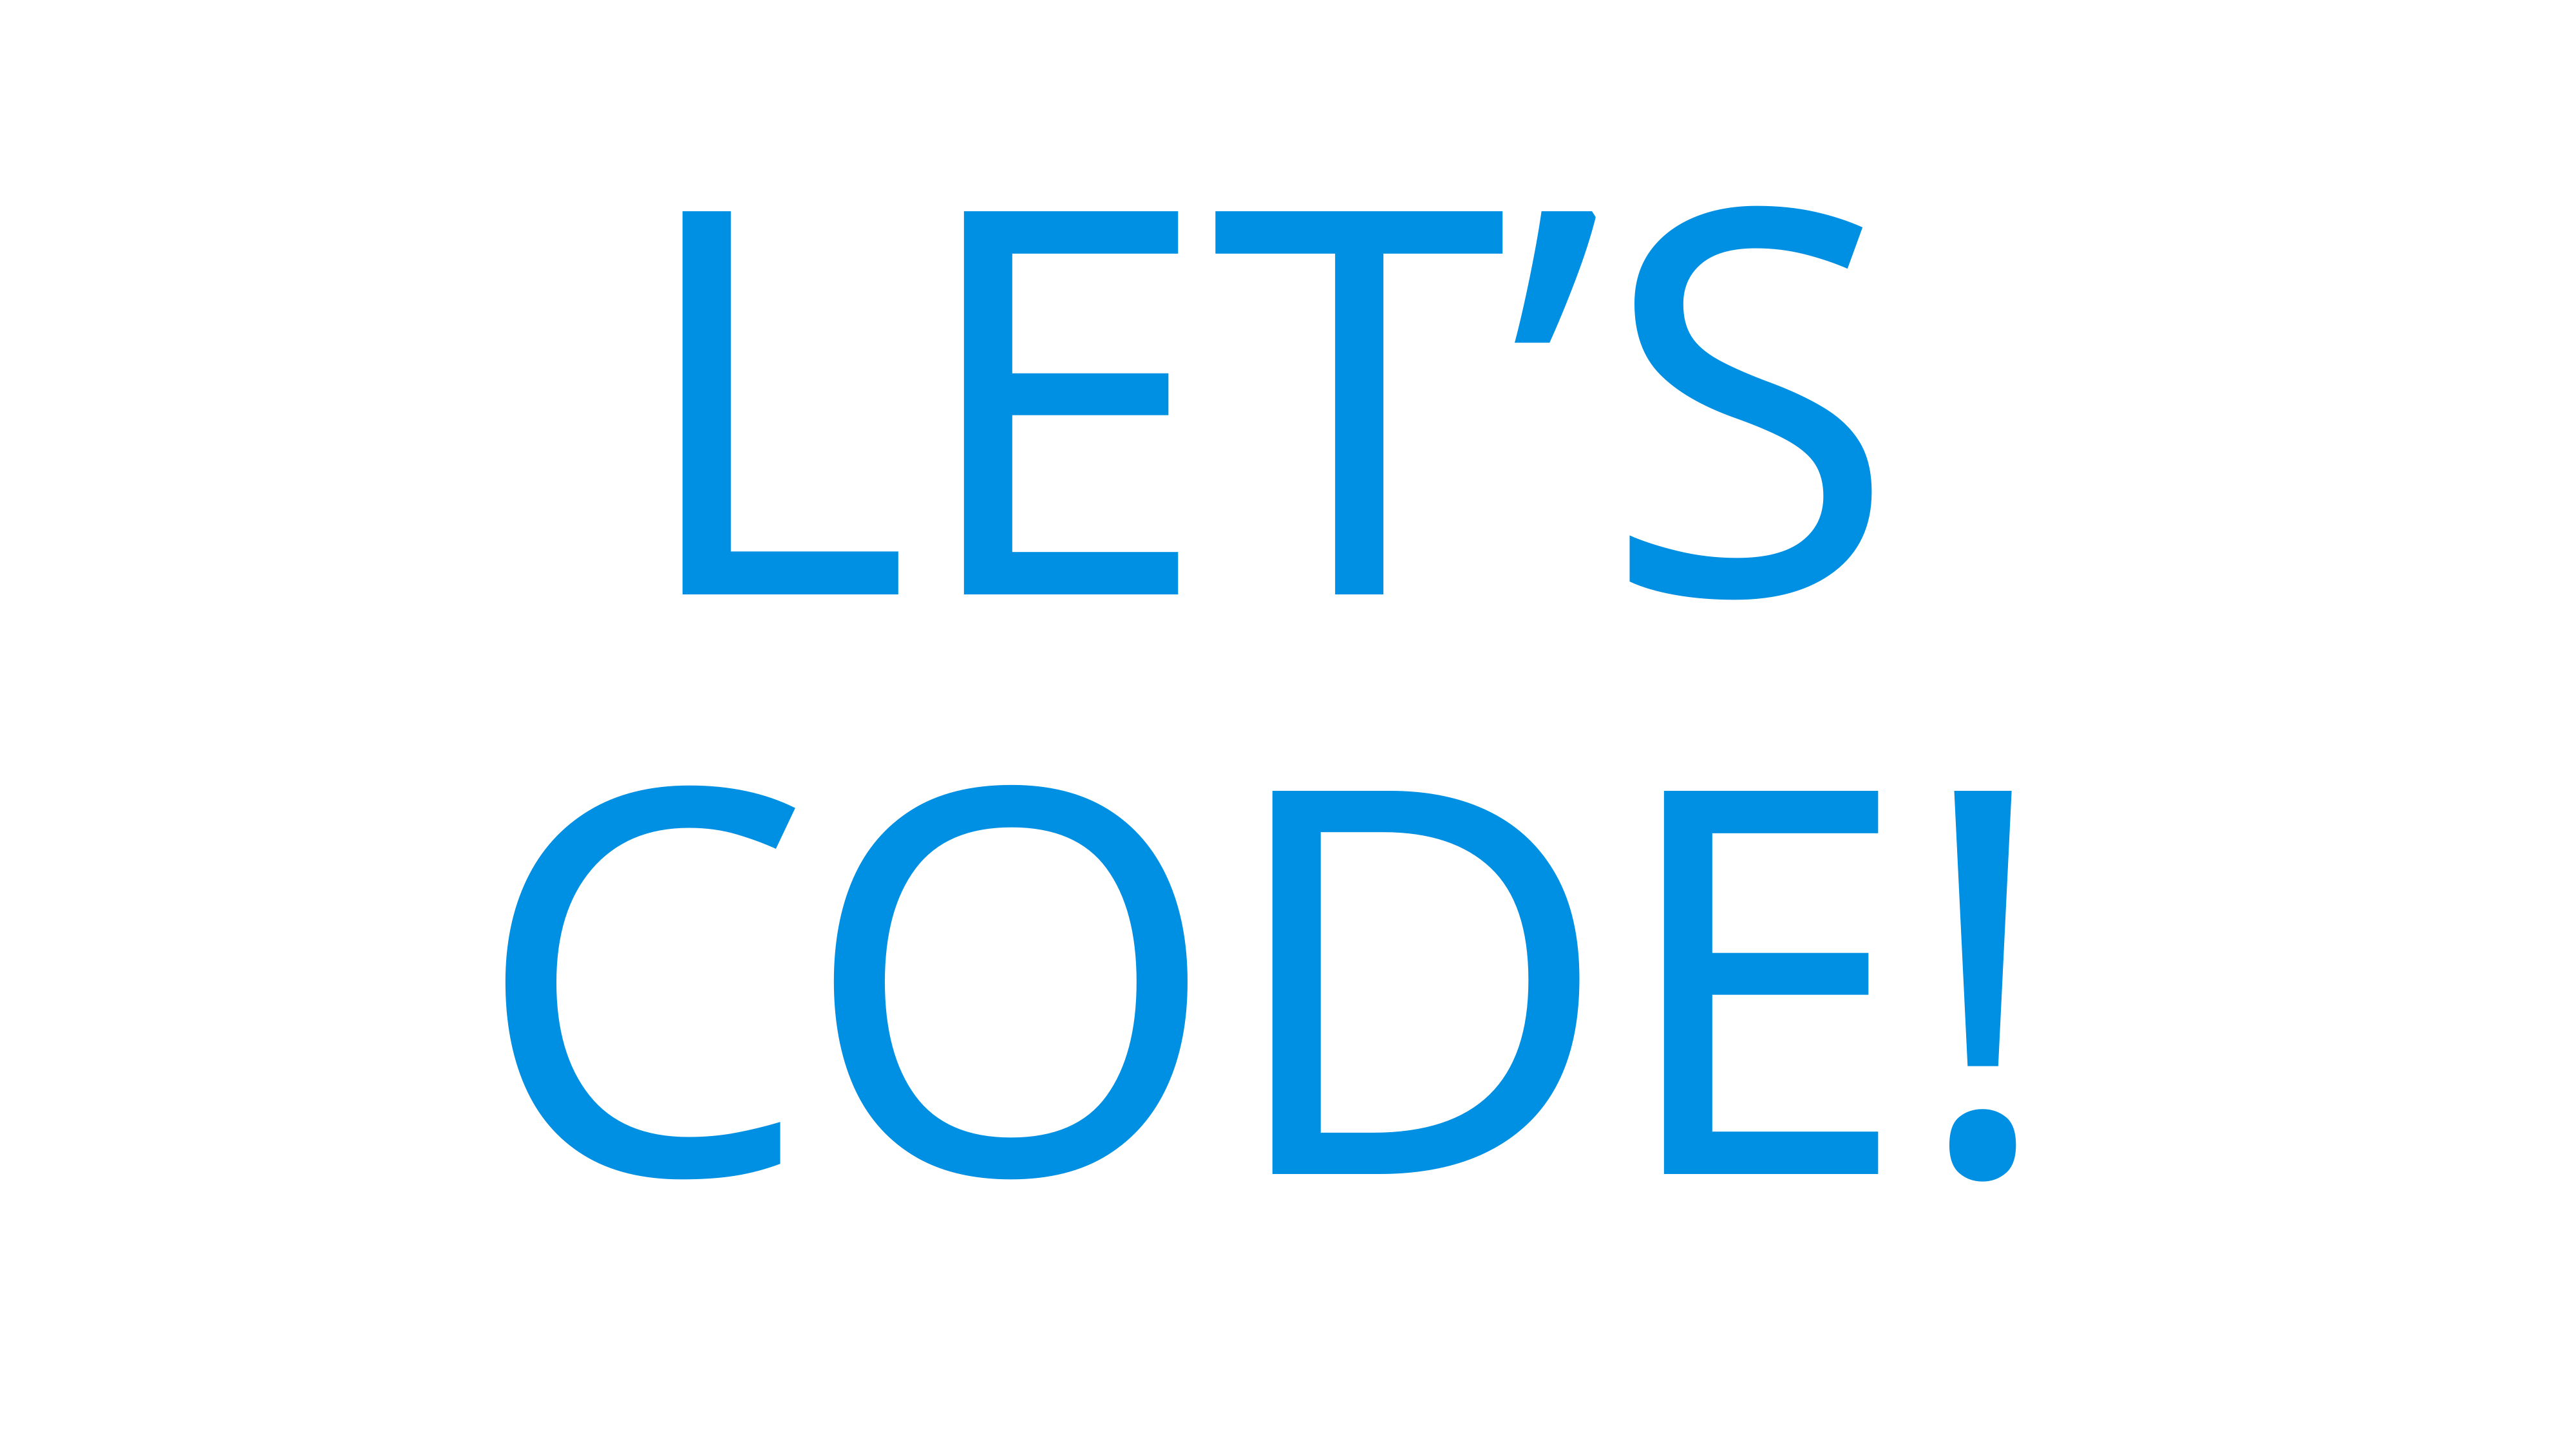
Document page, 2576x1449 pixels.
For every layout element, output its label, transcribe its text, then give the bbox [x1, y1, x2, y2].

text_box LET’S CODE! [44, 126, 2484, 1296]
